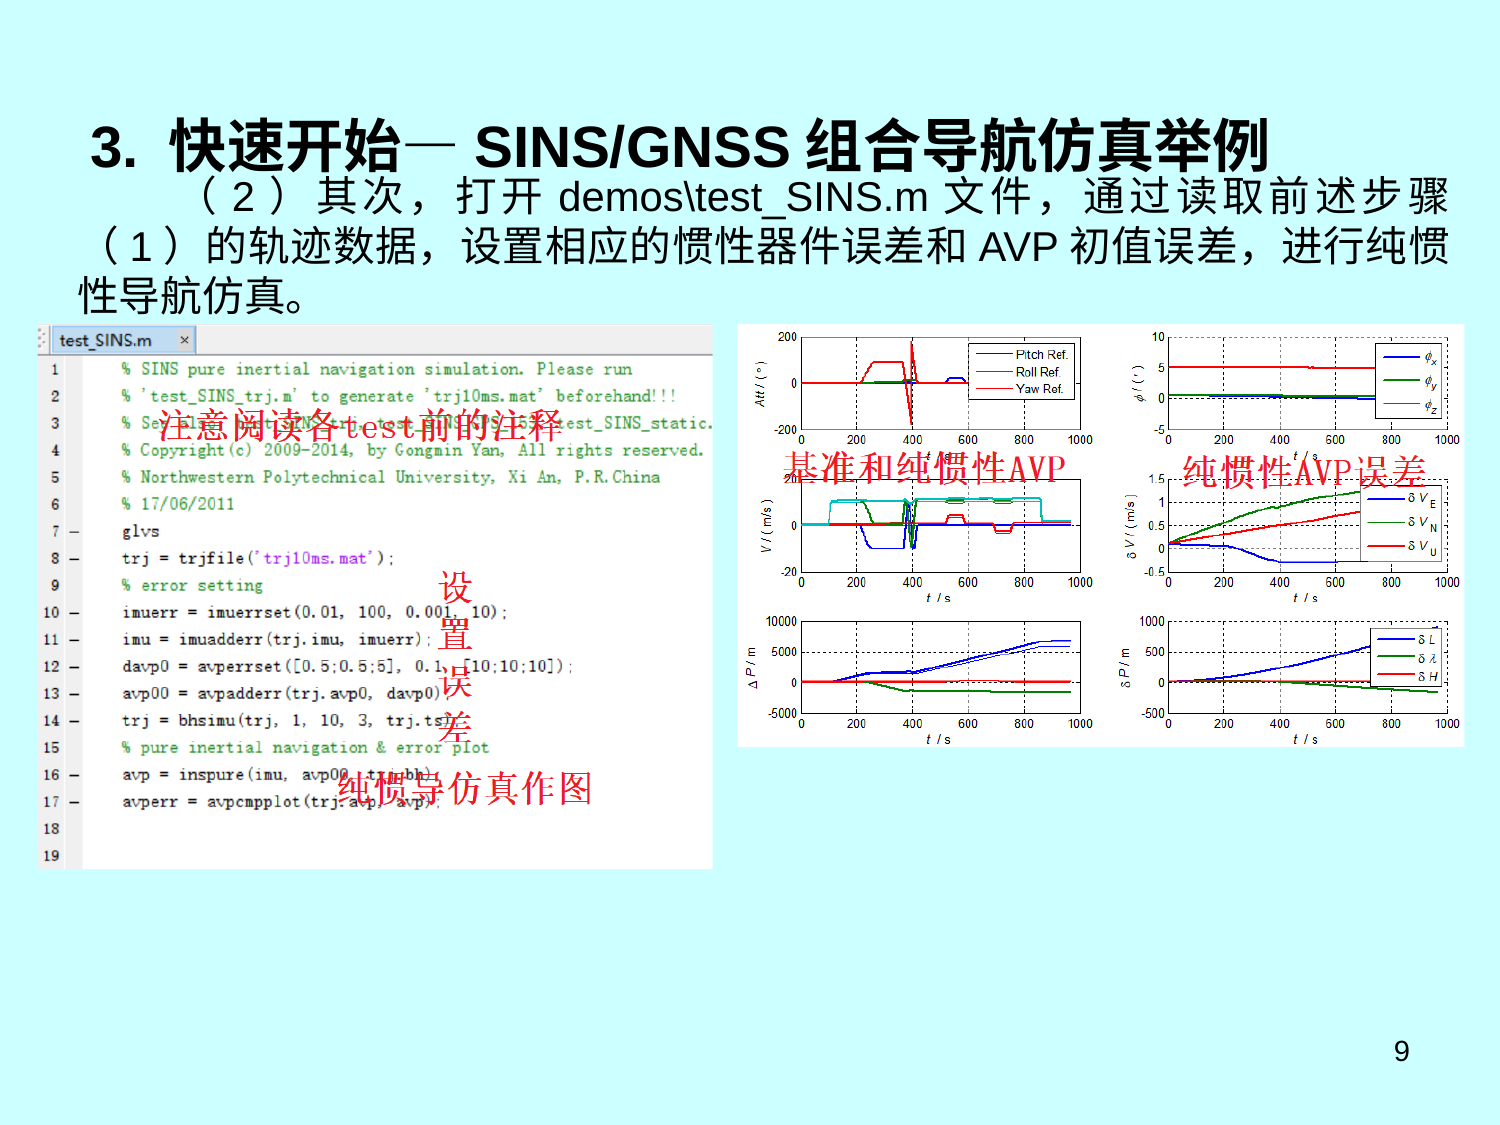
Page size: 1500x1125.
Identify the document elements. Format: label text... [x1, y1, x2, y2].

slide_number 9 [1074, 1024, 1425, 1103]
title 3. 快速开始—SINS/GNSS组合导航仿真举例 [74, 49, 1453, 162]
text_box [37, 324, 713, 869]
text_box （2）其次，打开demos\test_SINS.m文件，通过读取前述步骤（1）的轨迹数据，设置相应的惯性器件误差和AVP初值误差，进行纯惯性导航仿真。 [62, 162, 1465, 328]
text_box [737, 324, 1465, 747]
